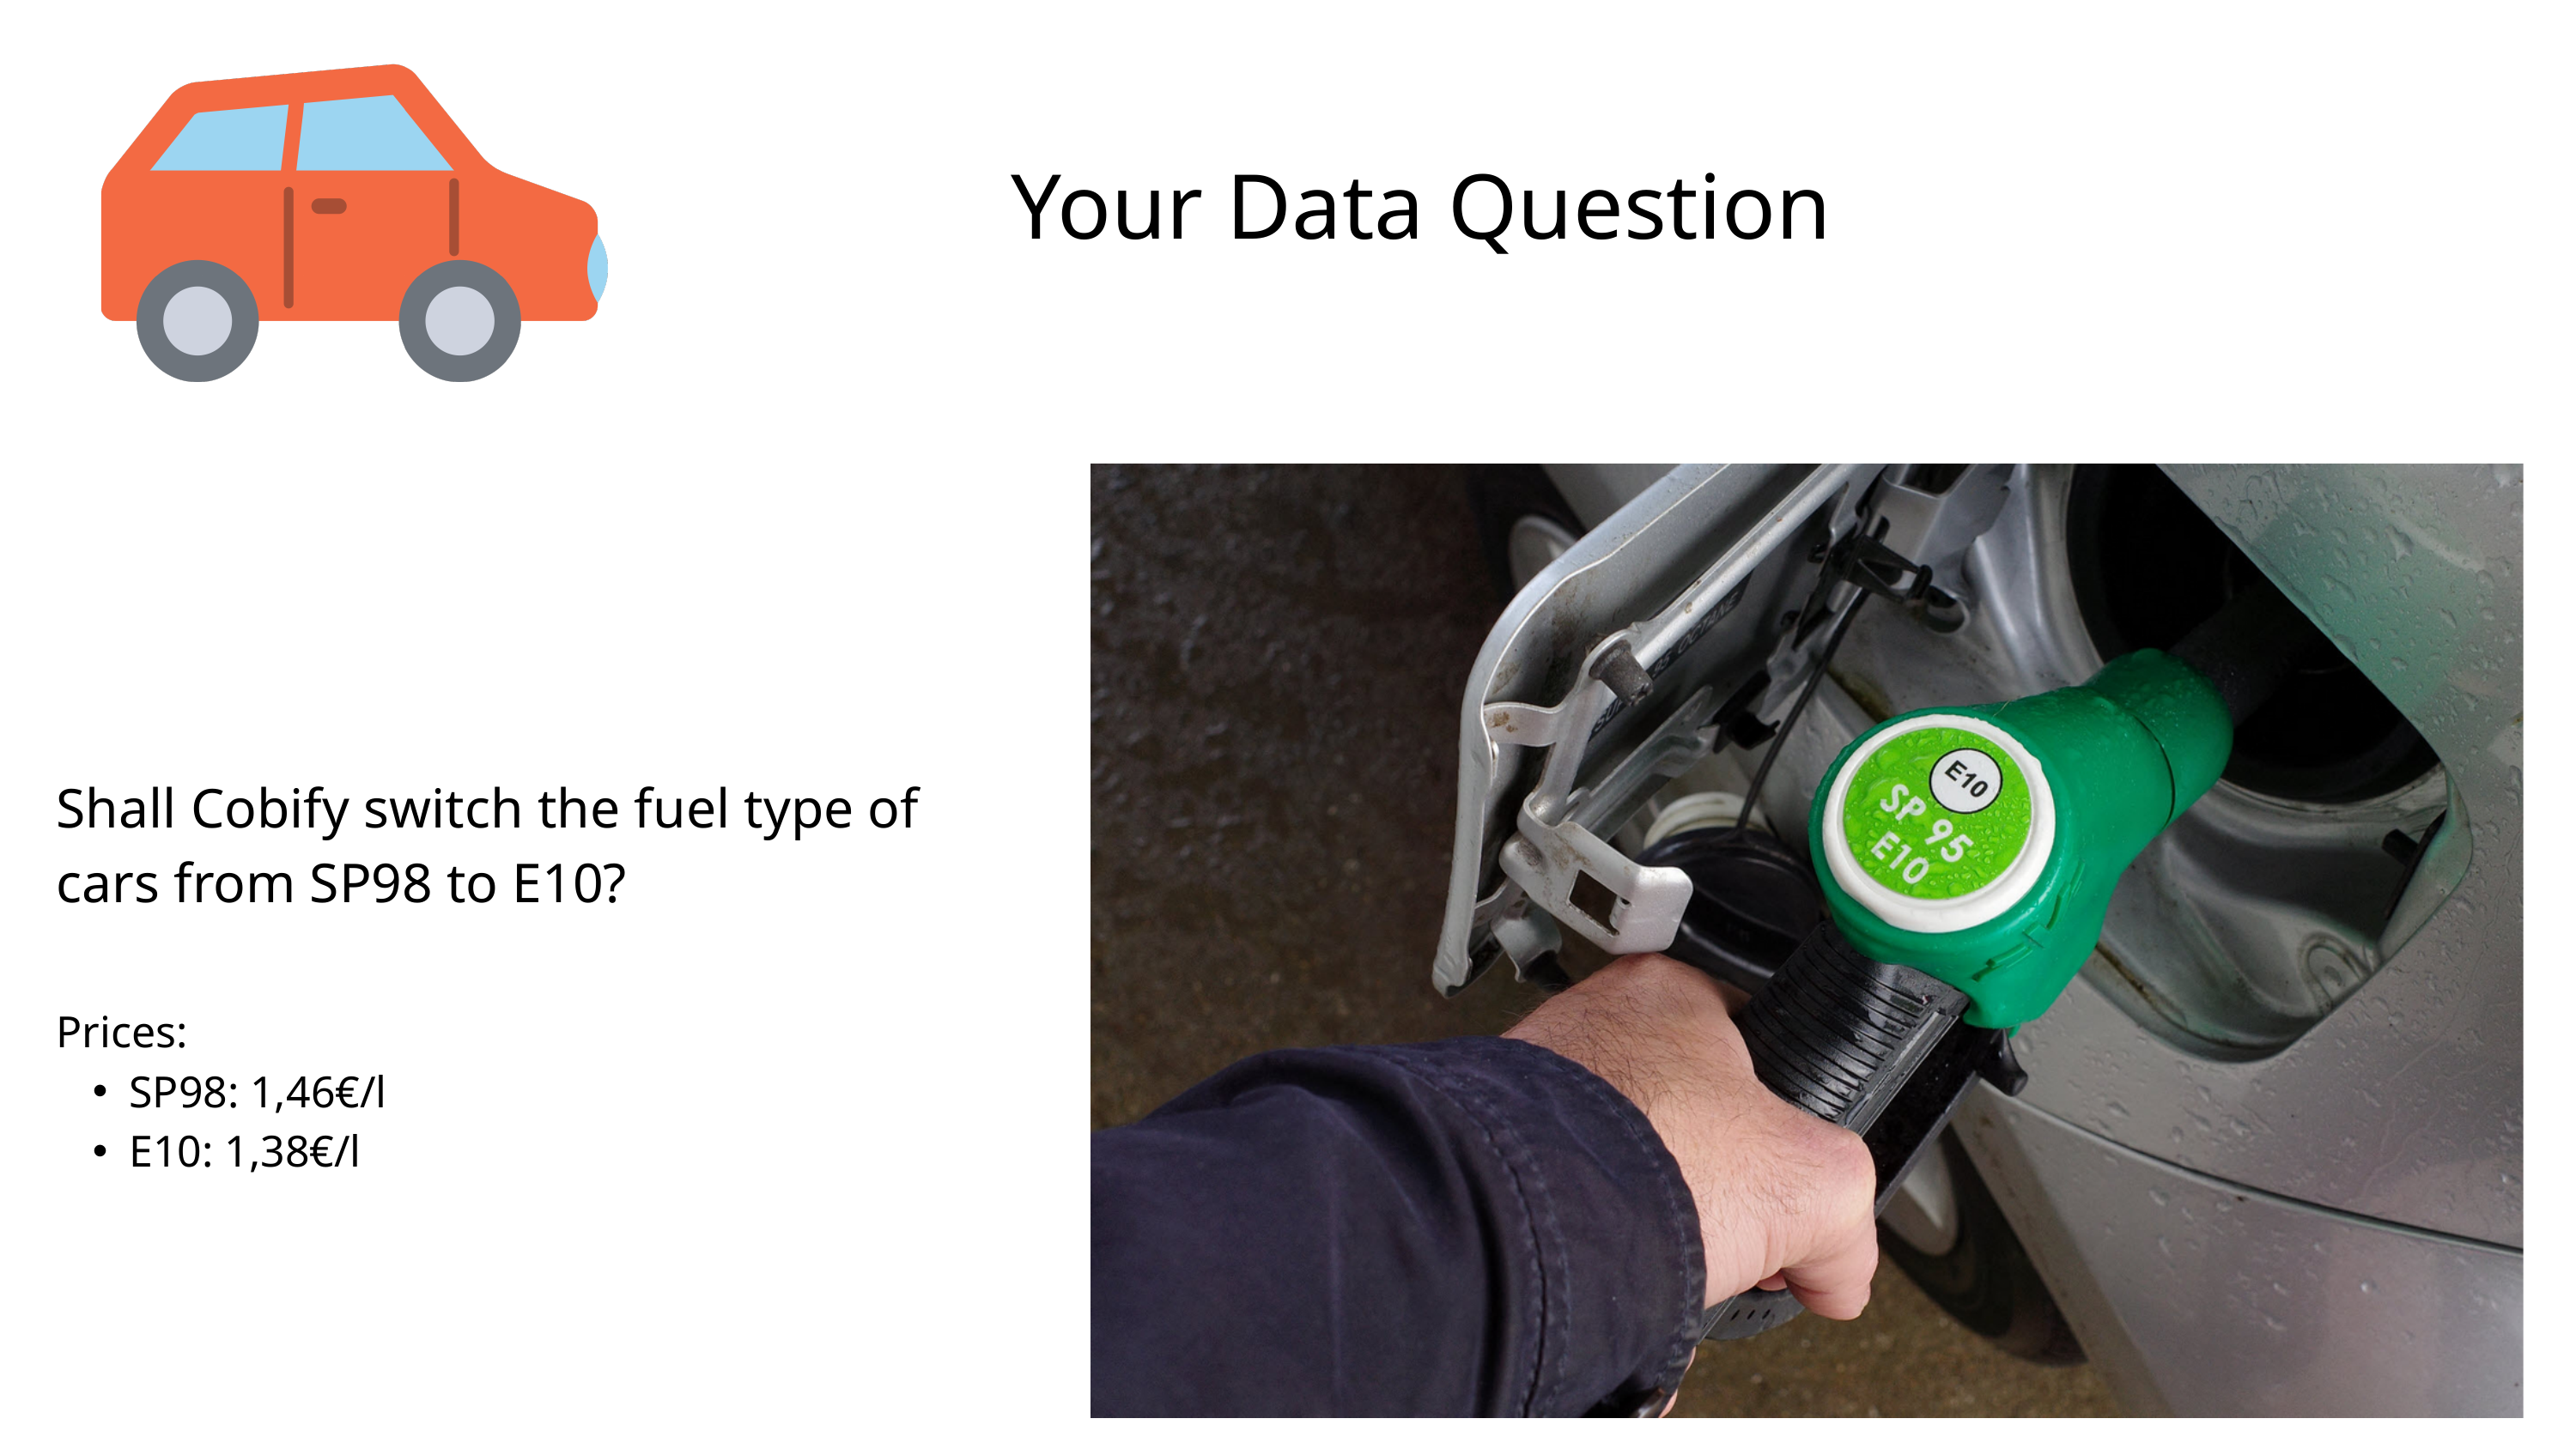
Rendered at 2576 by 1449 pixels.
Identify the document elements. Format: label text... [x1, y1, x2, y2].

text_box Prices: SP98: 1,46€/l E10: 1,38€/l [56, 996, 675, 1177]
text_box [100, 64, 608, 382]
text_box Shall Cobify switch the fuel type of cars from SP98 to E10? [56, 763, 1031, 914]
text_box Your Data Question [908, 131, 1935, 257]
text_box [1091, 464, 2524, 1418]
